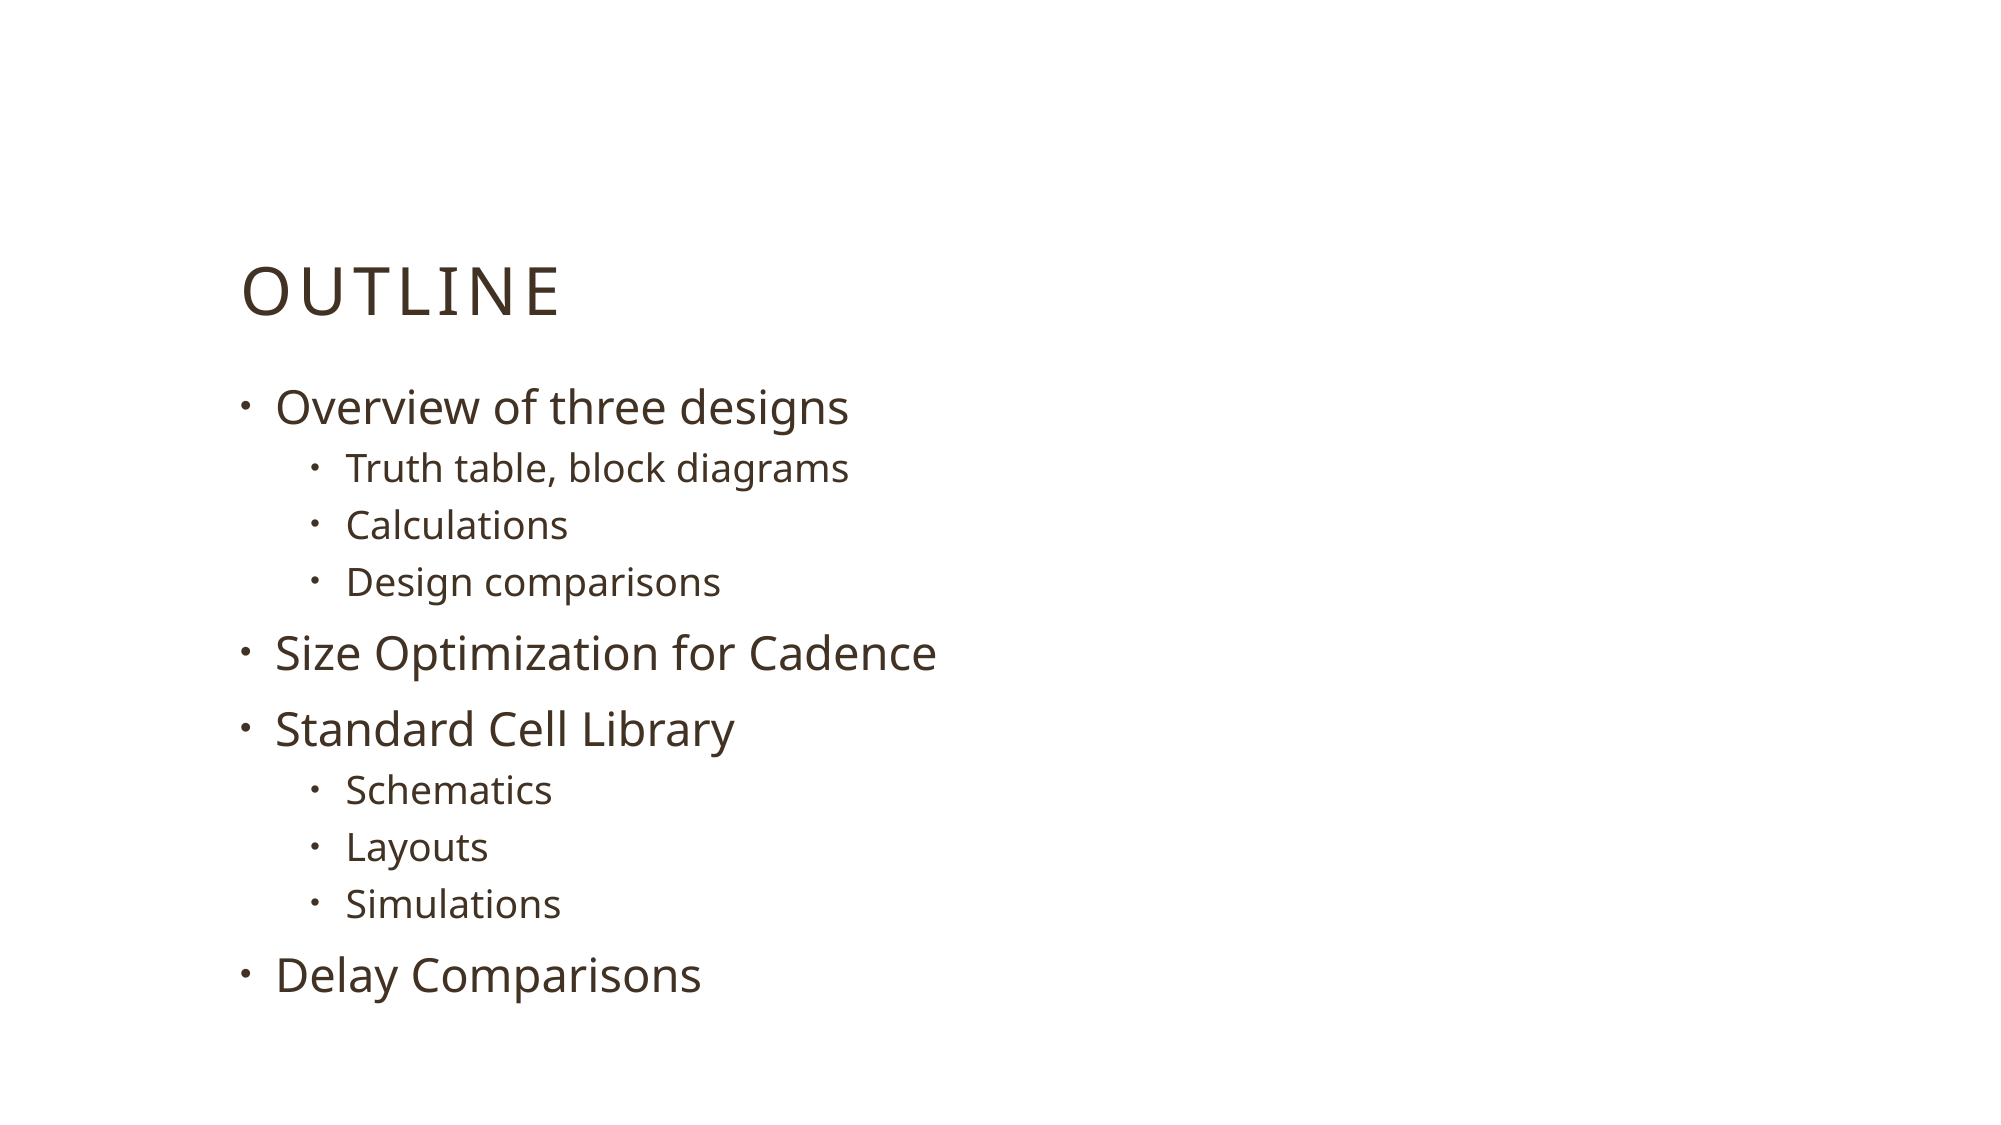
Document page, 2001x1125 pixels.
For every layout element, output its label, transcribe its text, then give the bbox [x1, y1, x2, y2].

title Outline [225, 112, 1782, 338]
list Overview of three designs Truth table, block diagrams Calculations Design comparisons Size Optimization for Cadence Standard Cell Library Schematics Layouts Simulations Delay Comparisons [225, 369, 1782, 1013]
